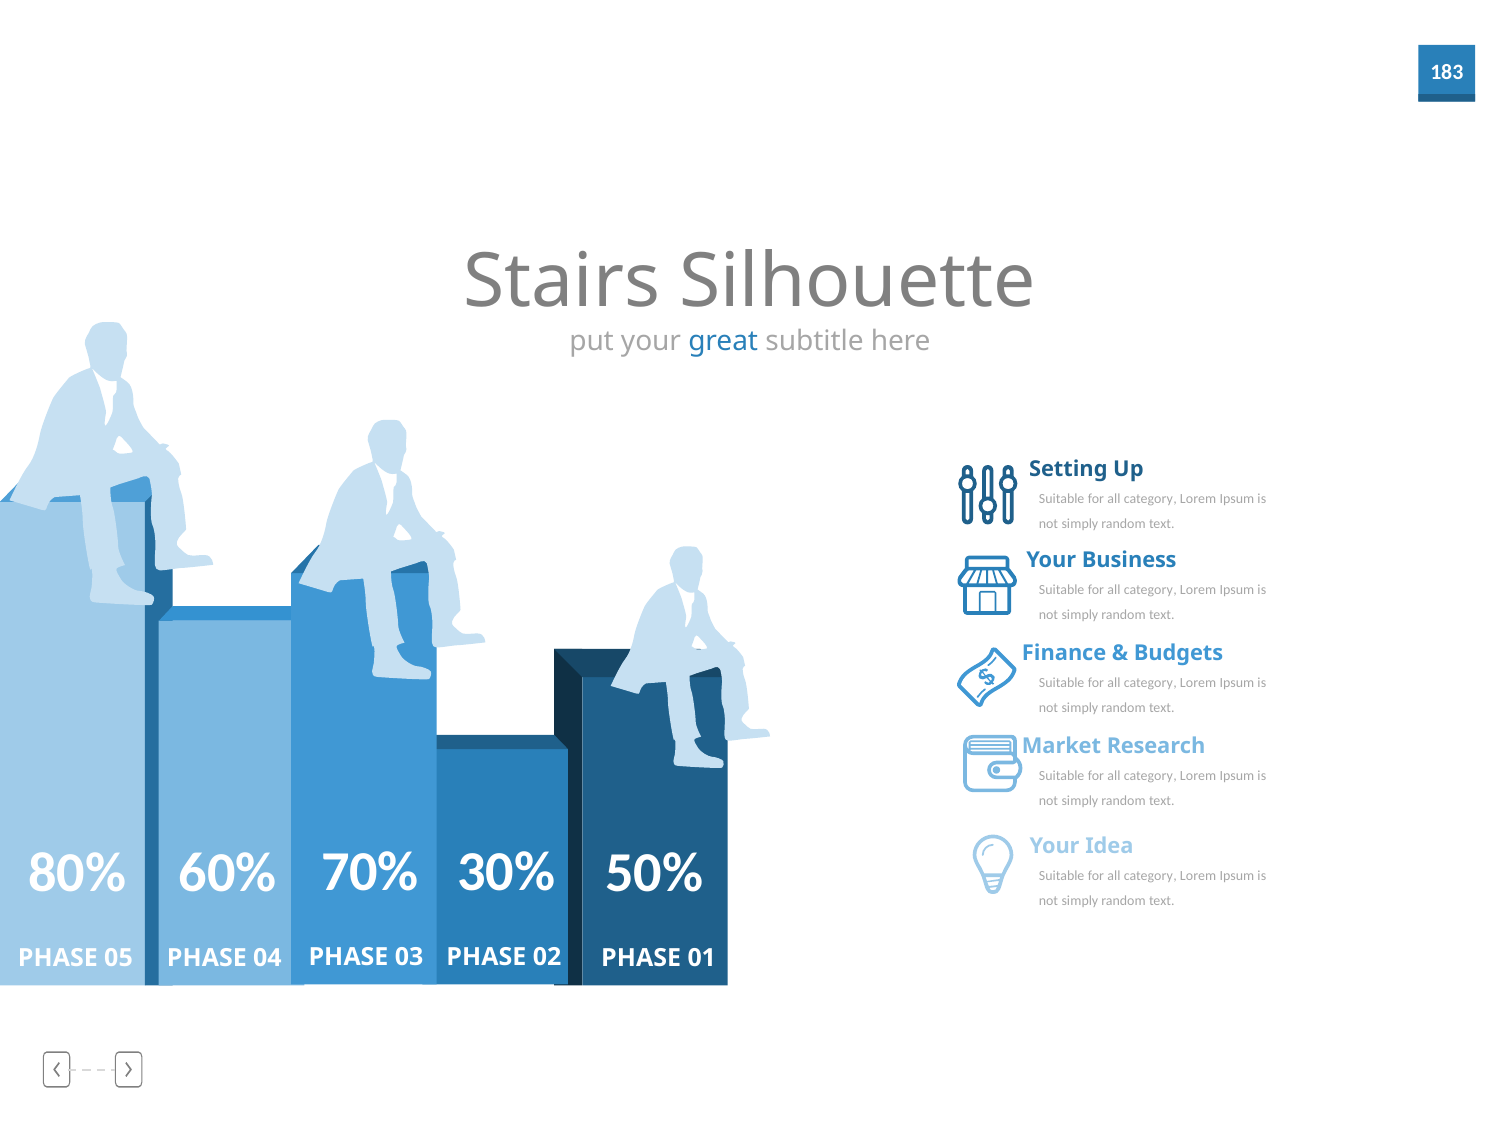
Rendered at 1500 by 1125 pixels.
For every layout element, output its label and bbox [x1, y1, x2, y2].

text_box [958, 465, 1018, 525]
text_box [0, 322, 771, 986]
text_box [956, 647, 1017, 707]
text_box [1024, 824, 1302, 917]
text_box [963, 447, 1302, 817]
text_box [972, 834, 1014, 894]
text_box [449, 224, 1051, 364]
text_box [957, 555, 1017, 615]
